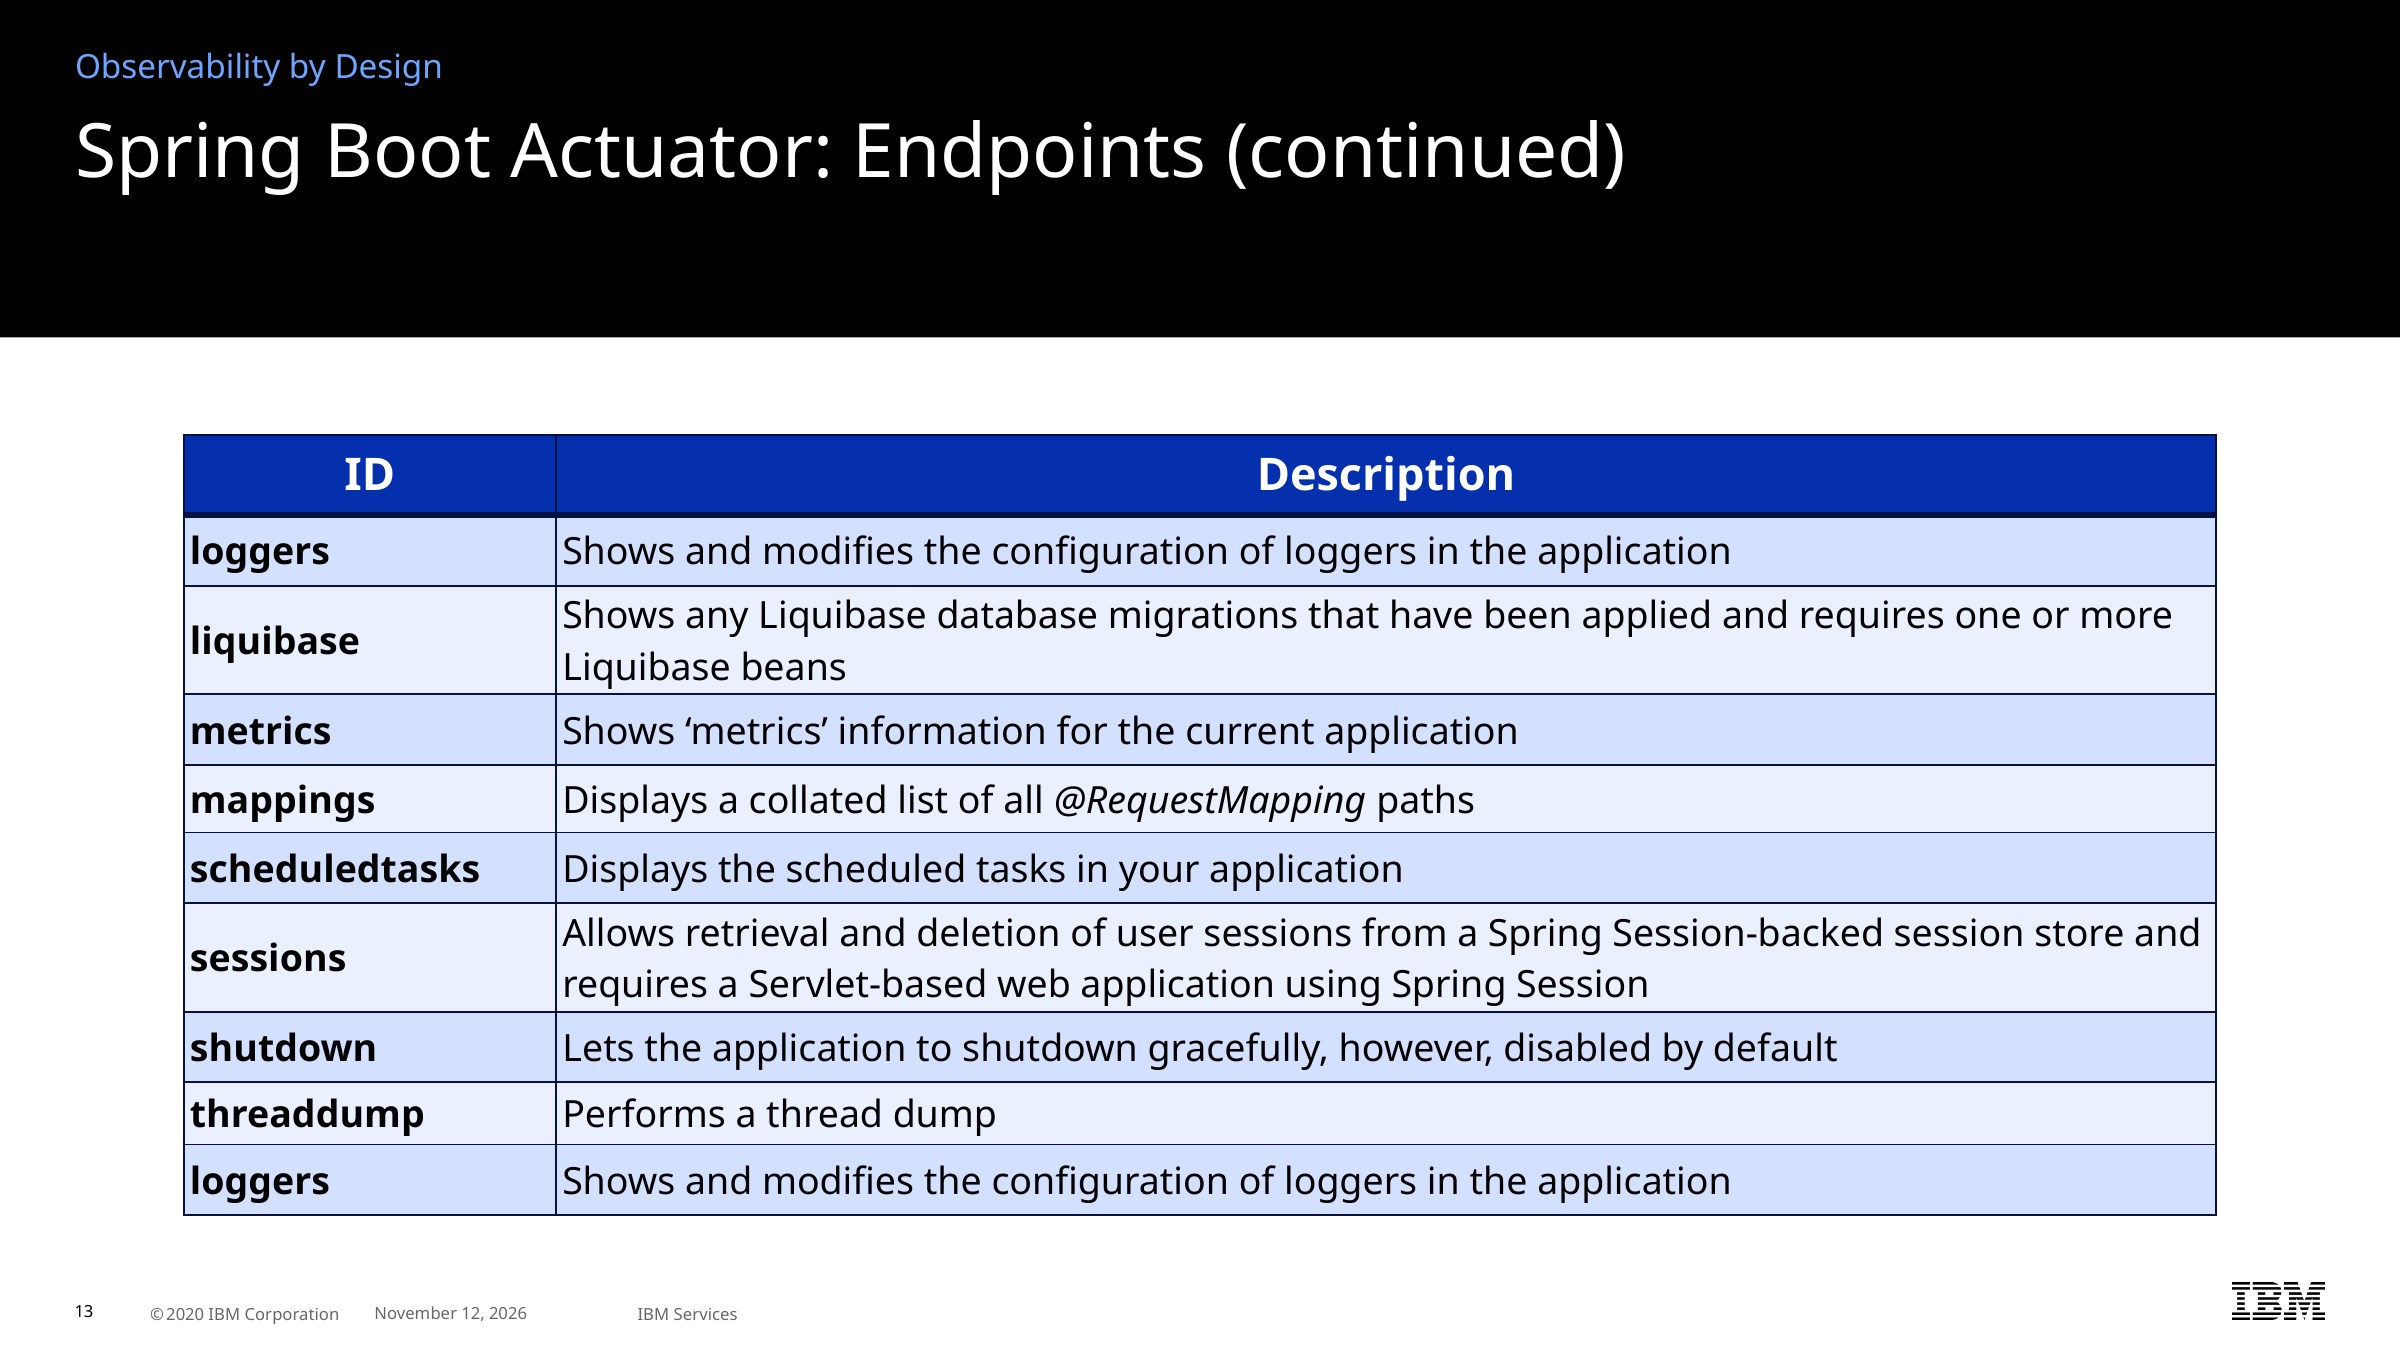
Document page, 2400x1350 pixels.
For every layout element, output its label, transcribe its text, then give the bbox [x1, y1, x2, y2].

table_cell Lets the application to shutdown gracefully, however, disabled by default [557, 1013, 2215, 1081]
table_cell loggers [185, 1145, 555, 1214]
table_cell Shows any Liquibase database migrations that have been applied and requires one or more Liquibase beans [557, 587, 2215, 693]
table_cell Shows and modifies the configuration of loggers in the application [557, 518, 2215, 585]
table_cell shutdown [185, 1013, 555, 1081]
table_cell Shows and modifies the configuration of loggers in the application [557, 1145, 2215, 1214]
table_cell Displays the scheduled tasks in your application [557, 833, 2215, 902]
table_cell threaddump [185, 1083, 555, 1144]
table_cell mappings [185, 766, 555, 832]
table_cell Allows retrieval and deletion of user sessions from a Spring Session-backed session store and requires a Servlet-based web application using Spring Session [557, 904, 2215, 1011]
table_cell scheduledtasks [185, 833, 555, 902]
table_cell Performs a thread dump [557, 1083, 2215, 1144]
table_cell sessions [185, 904, 555, 1011]
list Observability by Design [75, 43, 1155, 89]
picture [2232, 1282, 2325, 1320]
table_cell liquibase [185, 587, 555, 693]
table_header Description [557, 436, 2215, 512]
table_header ID [185, 436, 555, 512]
table_cell metrics [185, 695, 555, 764]
title Spring Boot Actuator: Endpoints (continued) [75, 112, 2325, 300]
table_cell Displays a collated list of all @RequestMapping paths [557, 766, 2215, 832]
table_cell Shows ‘metrics’ information for the current application [557, 695, 2215, 764]
table_cell loggers [185, 518, 555, 585]
